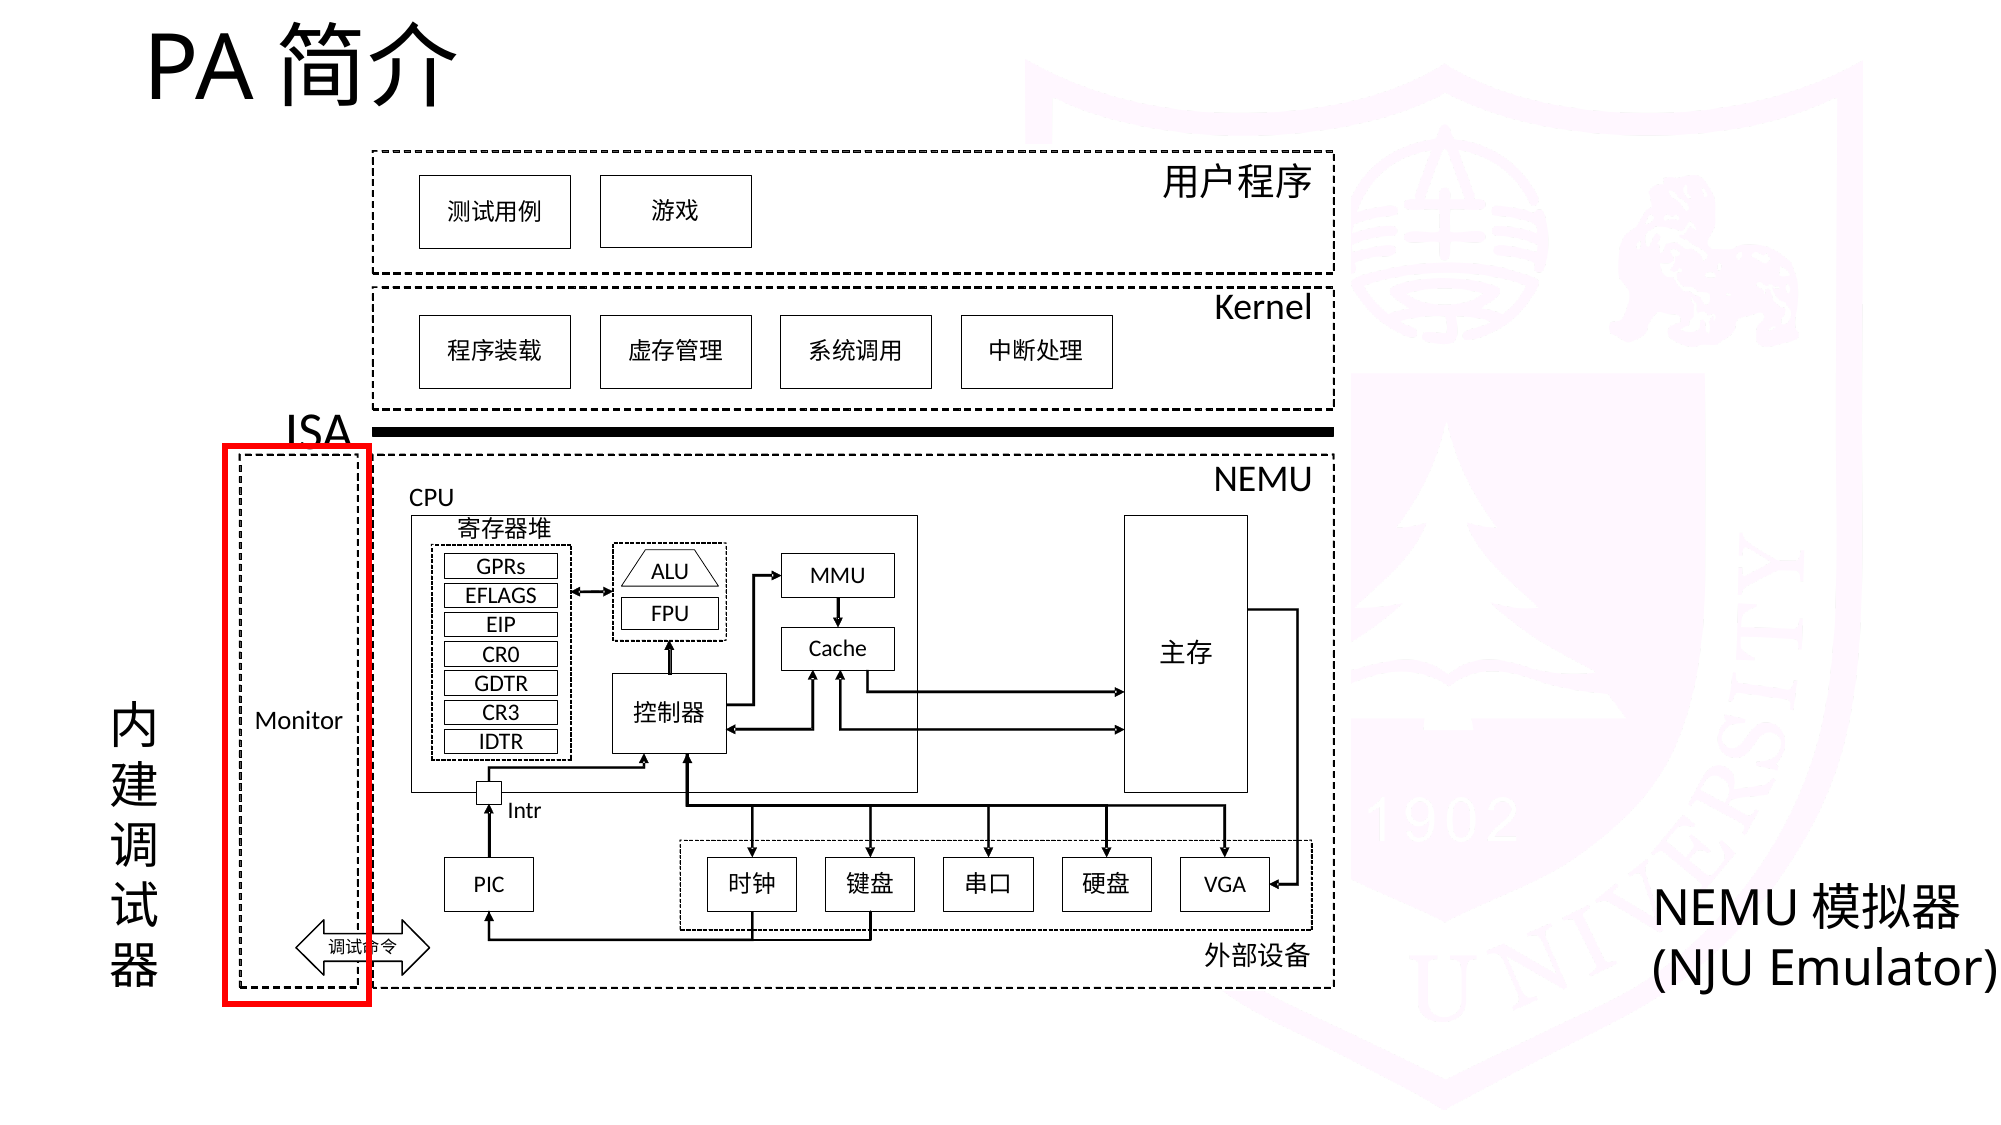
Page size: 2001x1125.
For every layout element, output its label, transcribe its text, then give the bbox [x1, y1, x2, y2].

text_box [224, 991, 370, 1005]
title PA简介 [128, 10, 1854, 131]
text_box NEMU模拟器 (NJU Emulator) [1637, 867, 2000, 1003]
picture [222, 144, 1352, 991]
text_box 内建调试器 [94, 686, 174, 1001]
